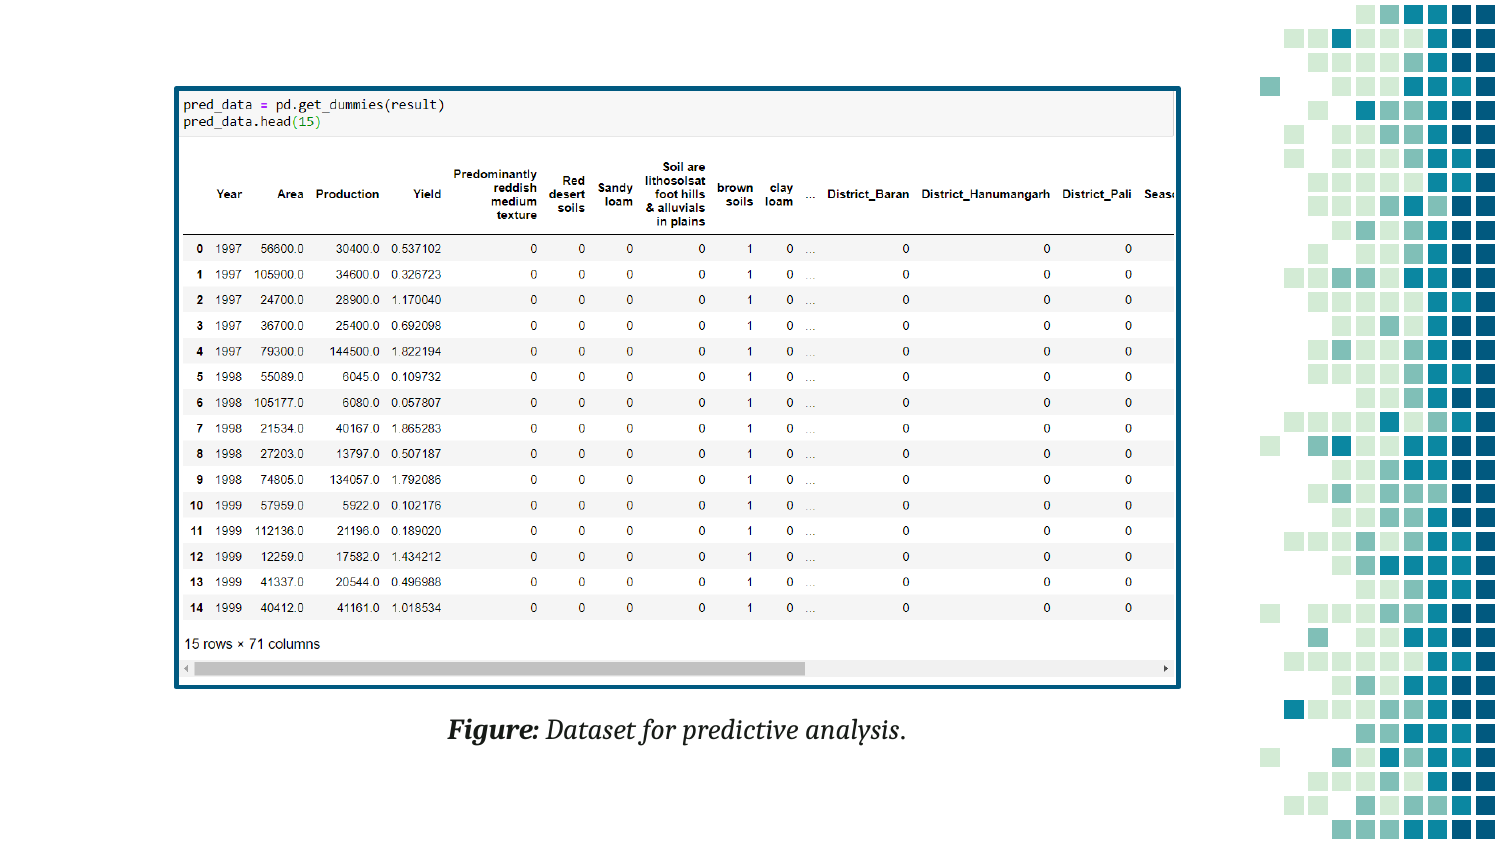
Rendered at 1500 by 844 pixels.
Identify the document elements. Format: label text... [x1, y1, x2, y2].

picture [180, 92, 1175, 684]
text_box Figure: Dataset for predictive analysis. [297, 697, 1058, 753]
